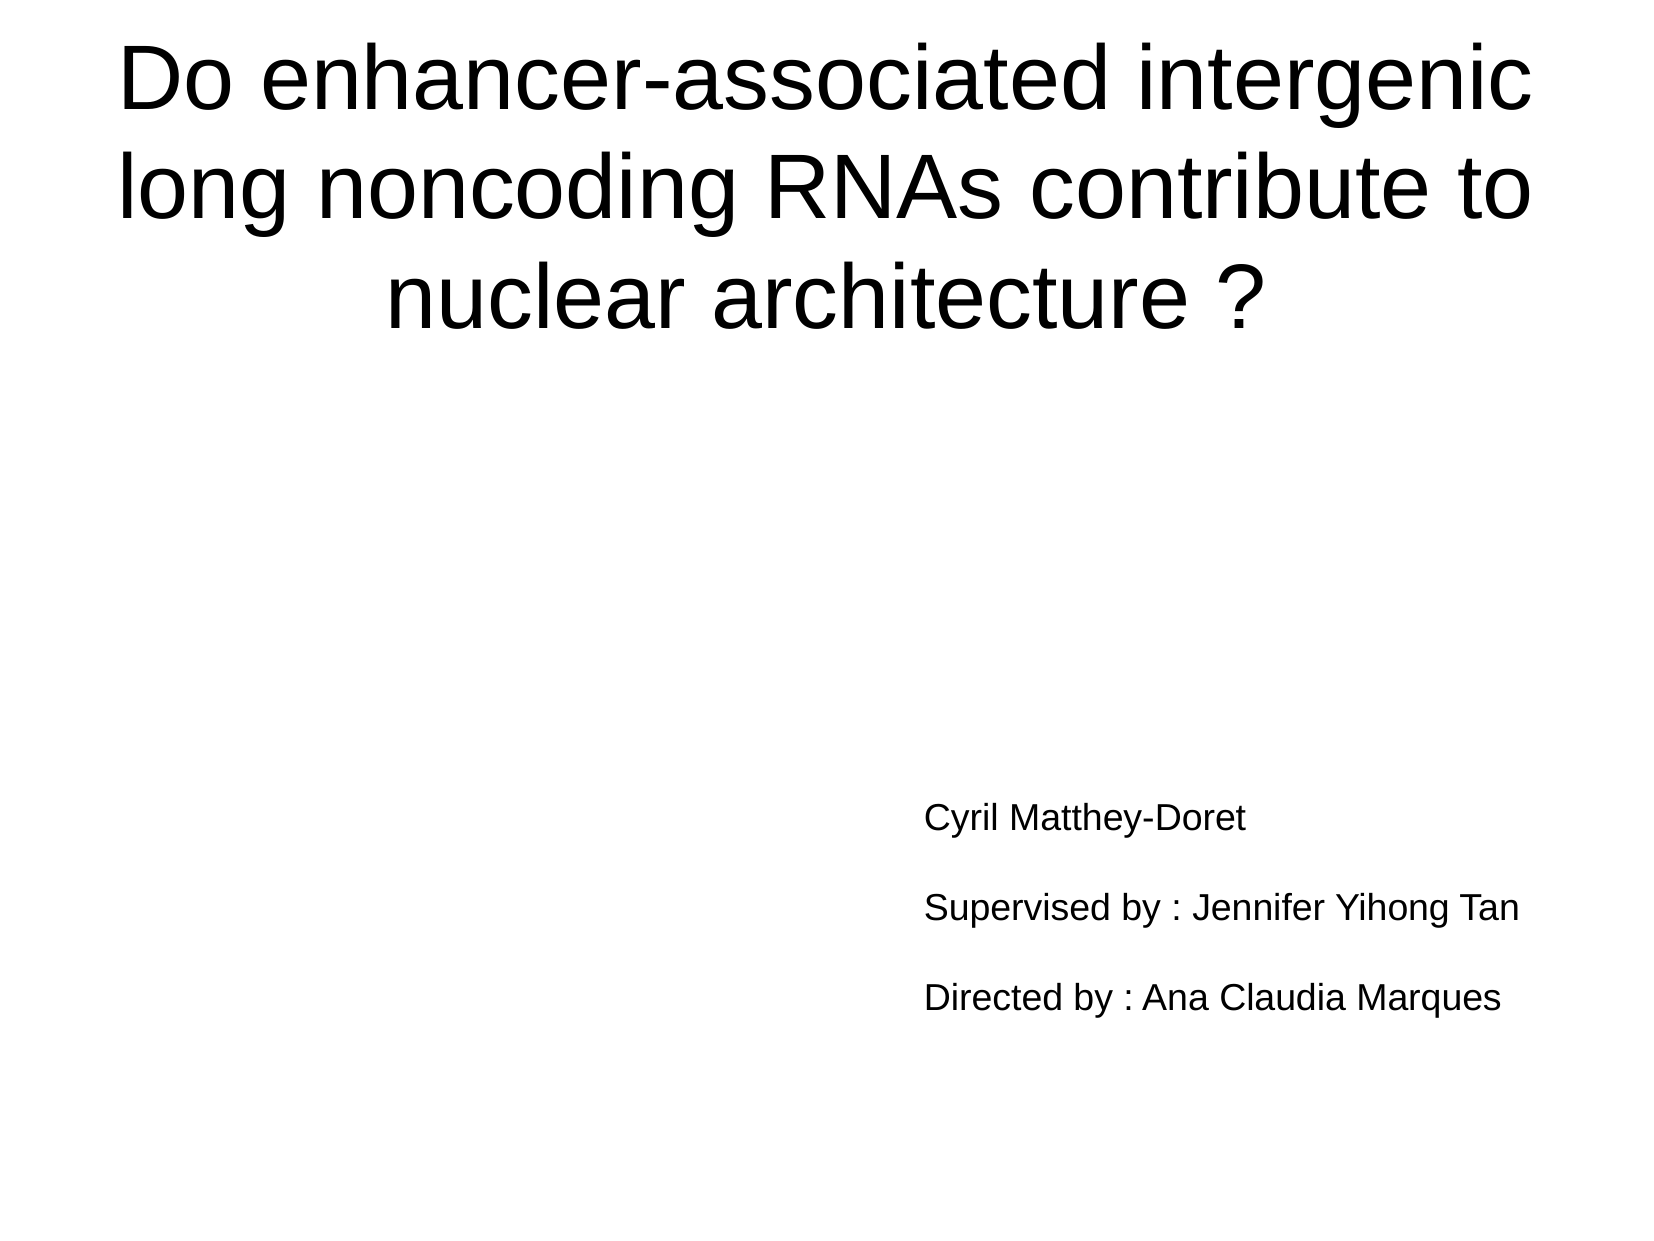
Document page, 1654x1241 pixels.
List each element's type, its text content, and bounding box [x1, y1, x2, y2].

text_box Do enhancer-associated intergenic long noncoding RNAs contribute to nuclear architecture ? [82, 28, 1571, 312]
text_box [82, 312, 1571, 1010]
text_box Cyril Matthey-Doret Supervised by : Jennifer Yihong Tan Directed by : Ana Claudia Marques [909, 785, 1642, 1010]
